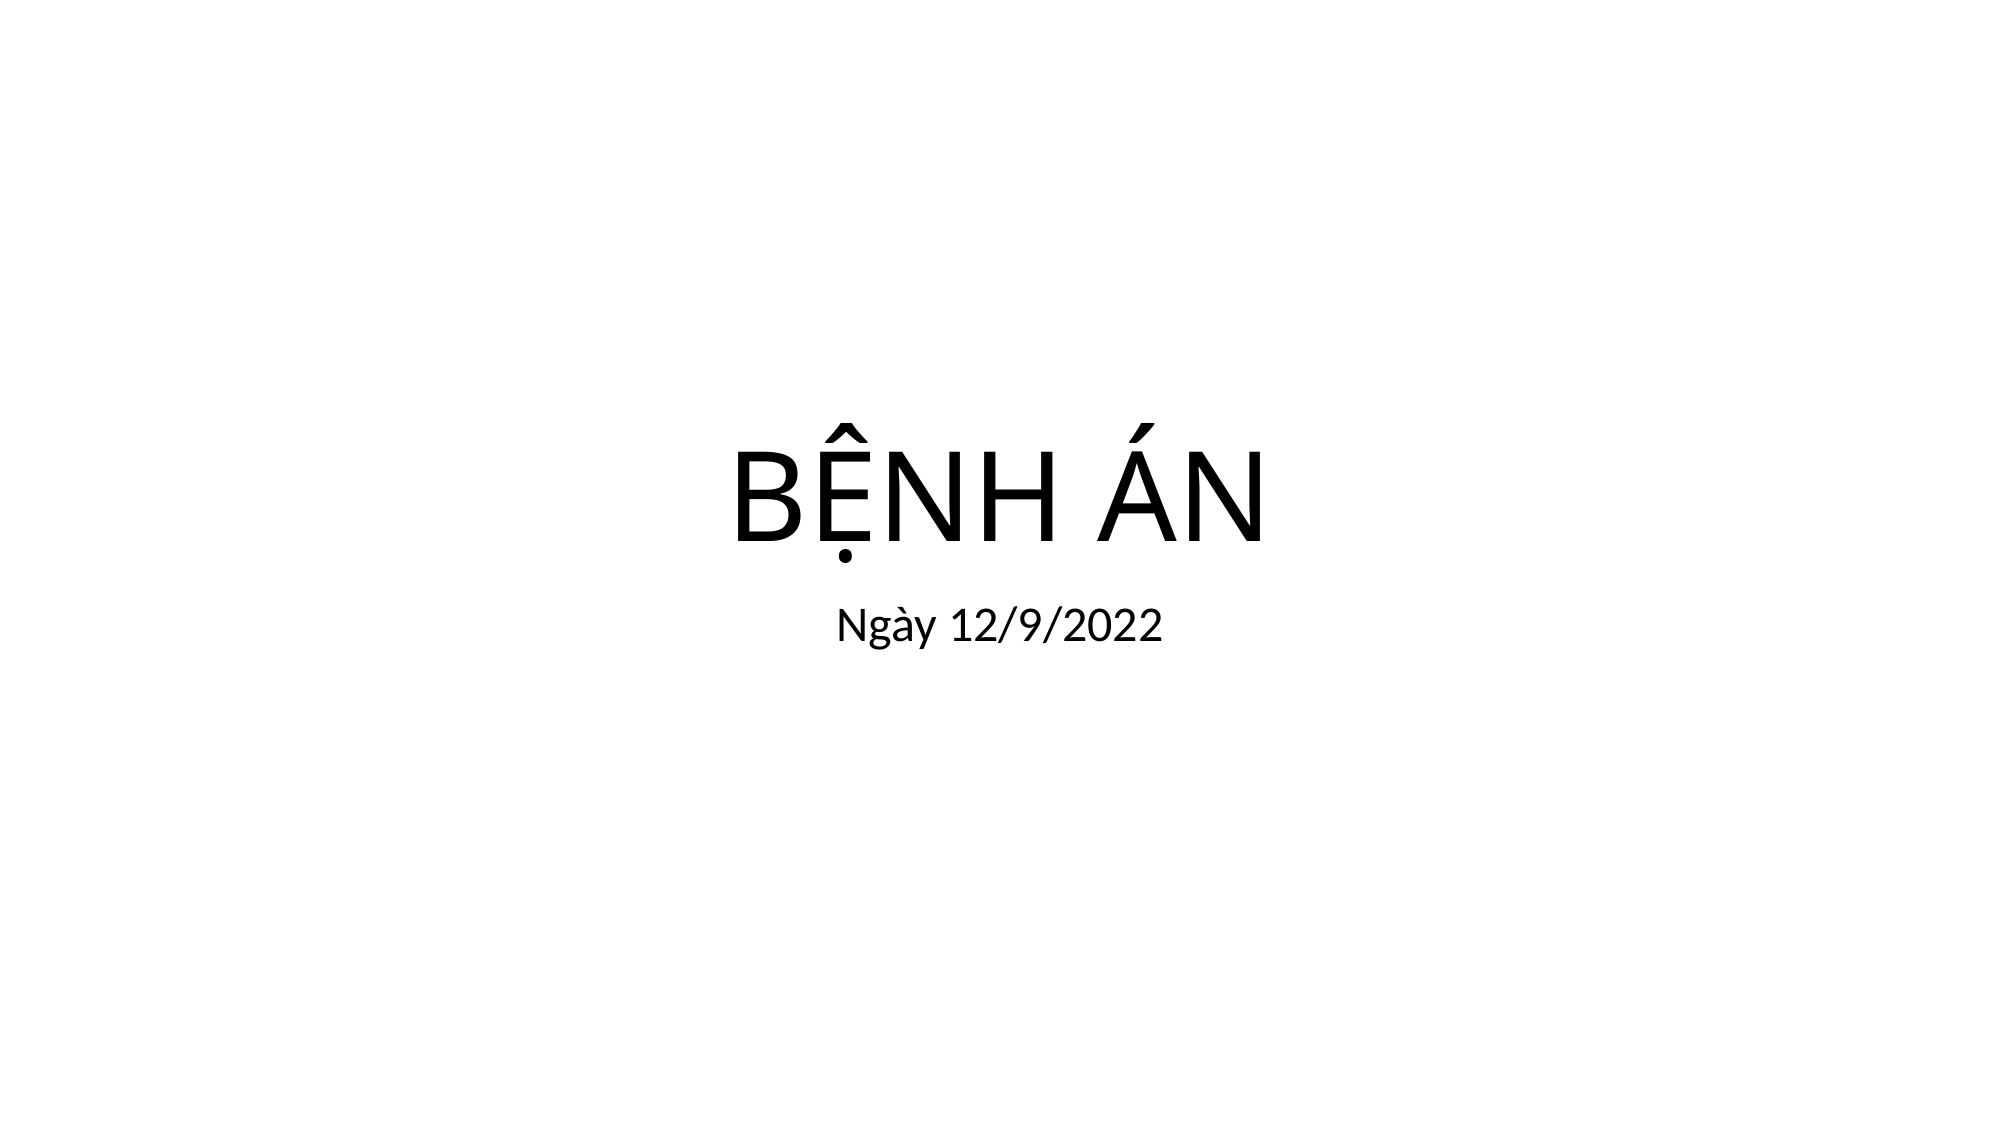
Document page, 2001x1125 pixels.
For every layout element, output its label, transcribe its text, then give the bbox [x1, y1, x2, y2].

subtitle Ngày 12/9/2022 [249, 590, 1750, 863]
title BỆNH ÁN [249, 184, 1750, 576]
